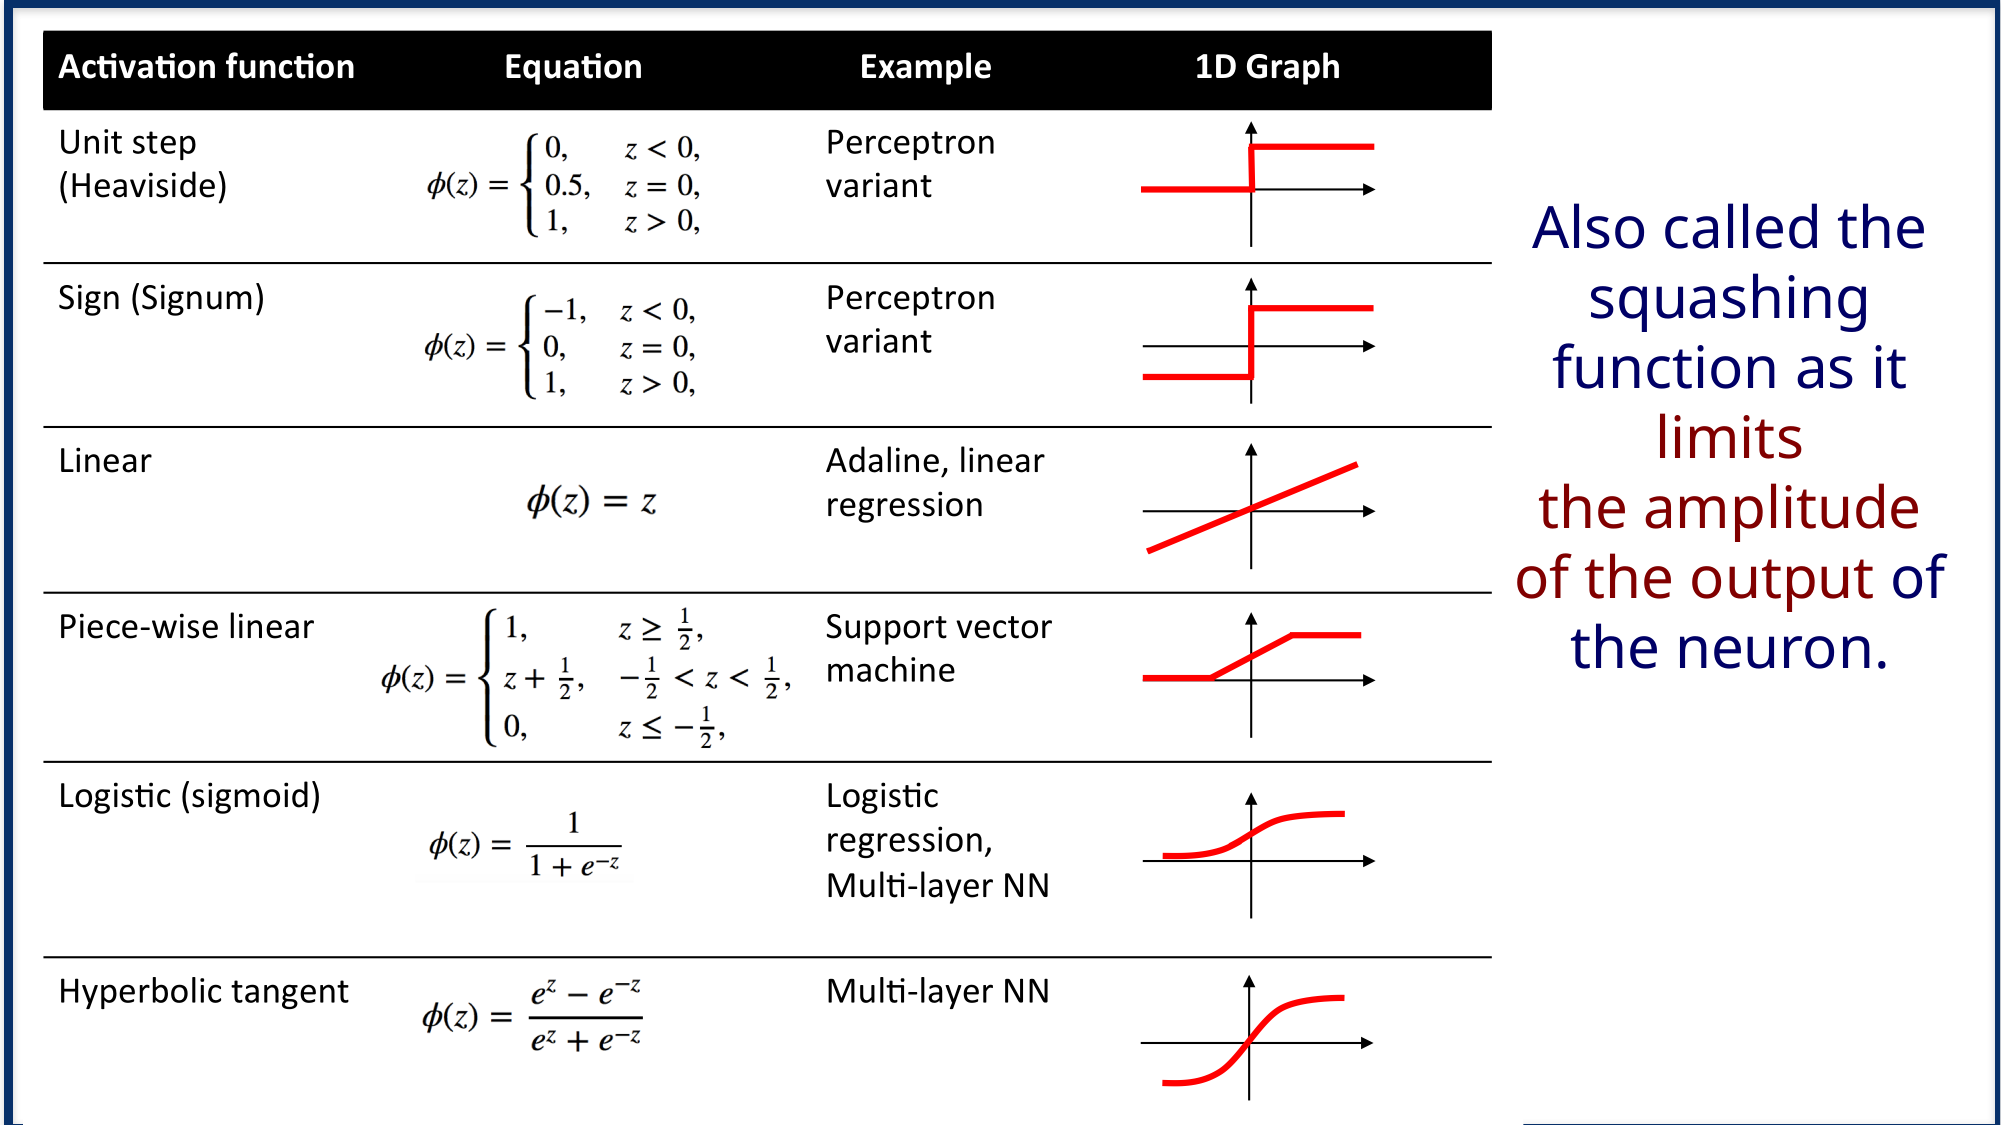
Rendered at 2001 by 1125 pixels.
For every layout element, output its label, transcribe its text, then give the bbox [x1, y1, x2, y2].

picture [22, 24, 1524, 1125]
text_box Also called the squashing function as it limits the amplitude of the output of the neuron. [1527, 182, 1962, 688]
